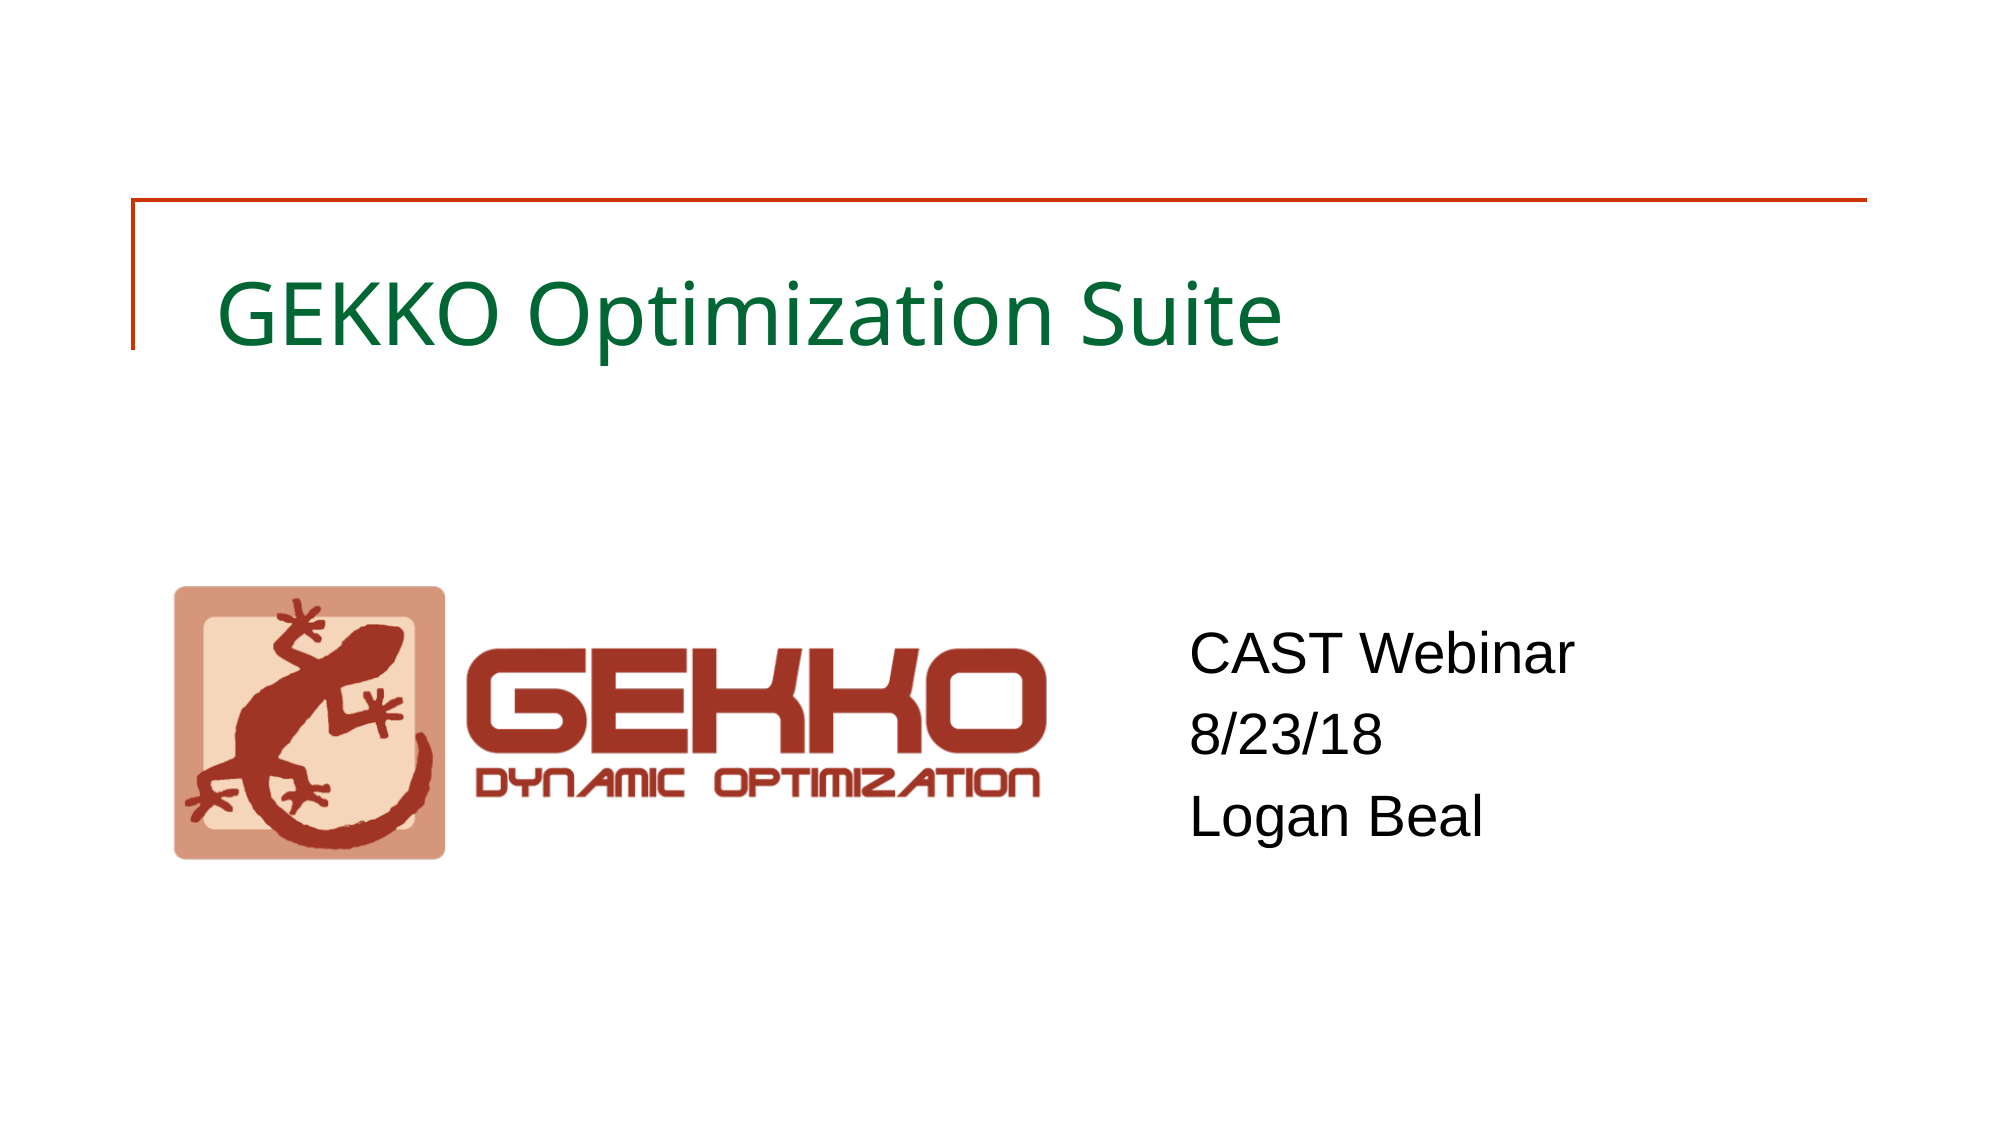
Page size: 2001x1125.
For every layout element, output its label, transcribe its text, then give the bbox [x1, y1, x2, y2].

picture [131, 573, 1080, 873]
title GEKKO Optimization Suite [200, 249, 1868, 538]
subtitle CAST Webinar 8/23/18 Logan Beal [1174, 607, 1905, 895]
